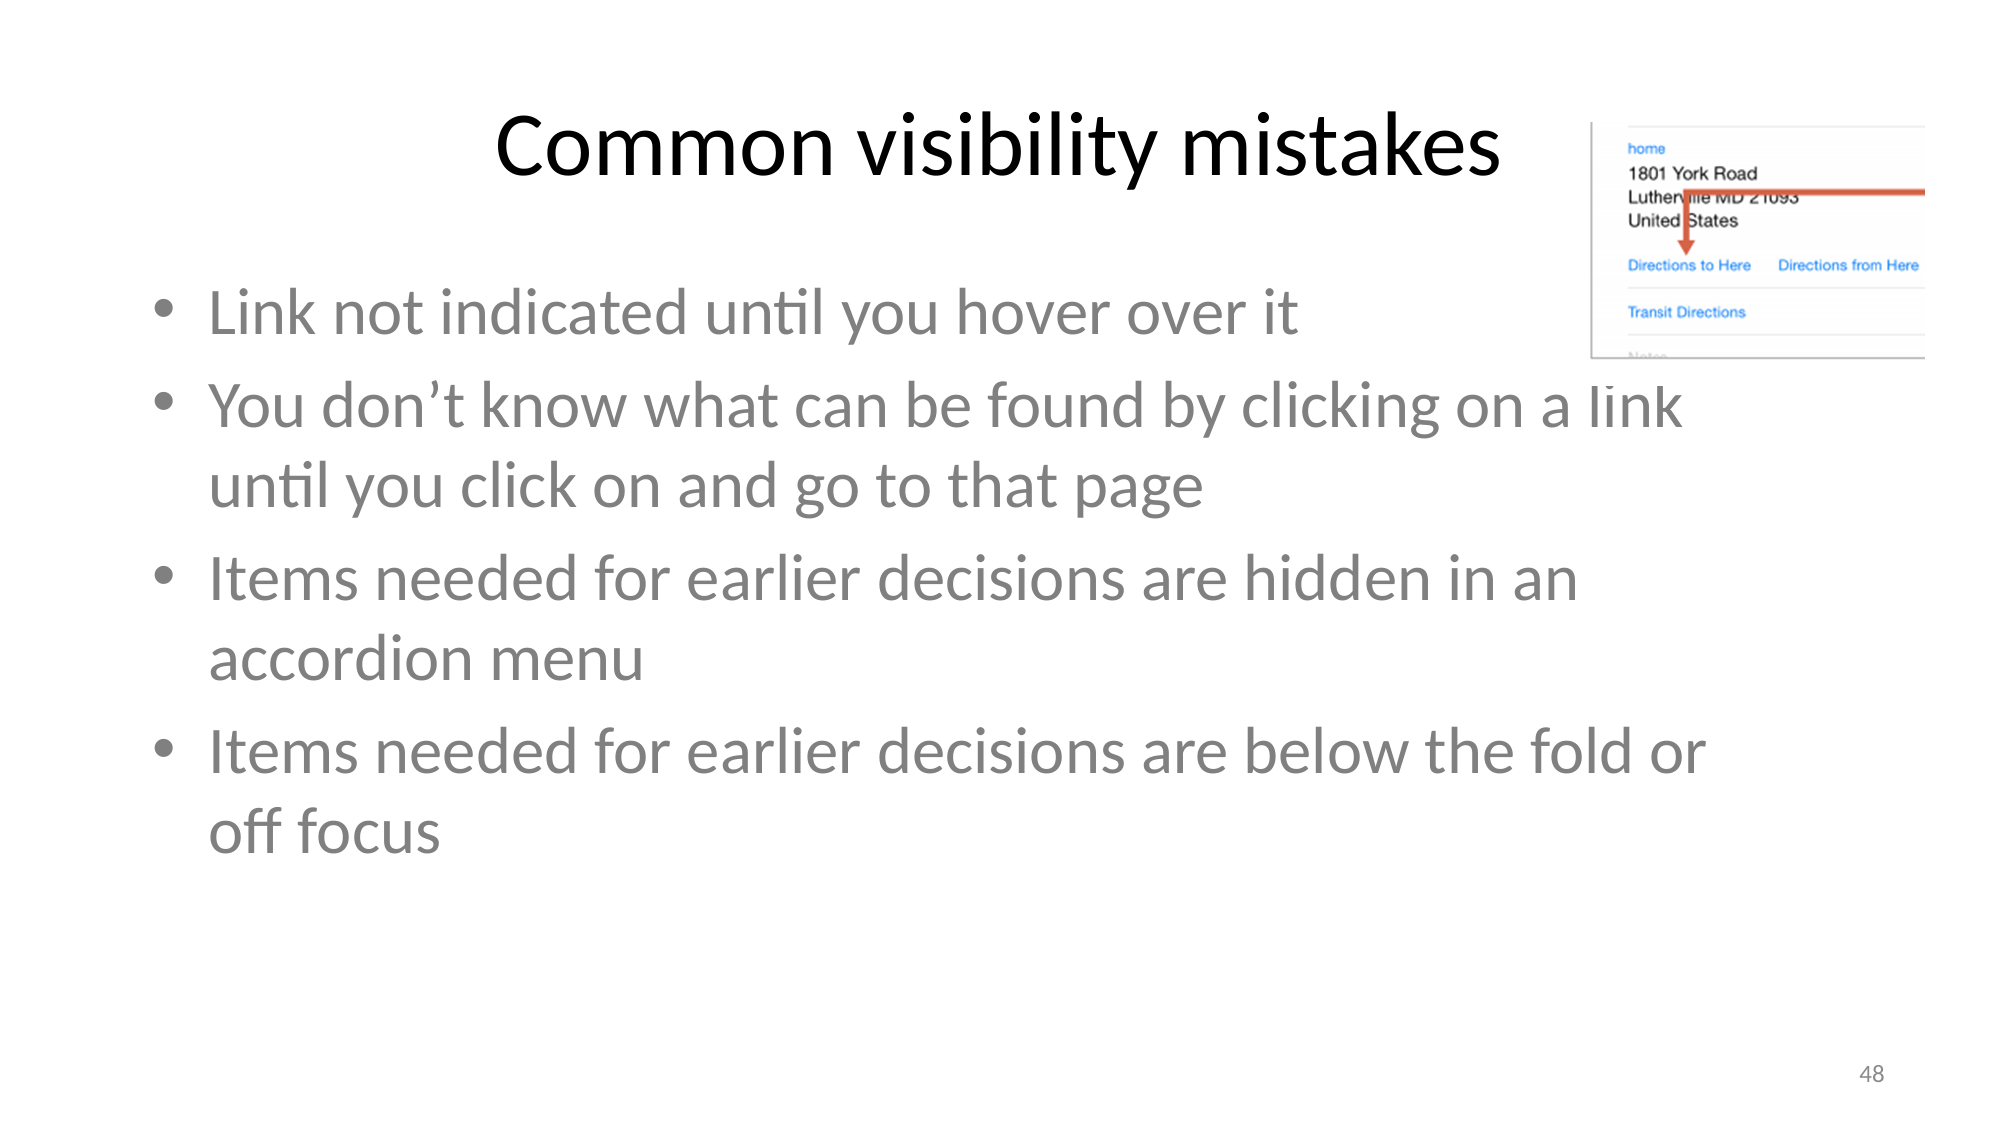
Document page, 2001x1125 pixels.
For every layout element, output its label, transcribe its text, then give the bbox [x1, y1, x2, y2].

list Link not indicated until you hover over it You don’t know what can be found by clicking on a link until you click on and go to that page Items needed for earlier decisions are hidden in an accordion menu Items needed for earlier decisions are below the fold or off focus [137, 259, 1800, 1003]
title Common visibility mistakes [99, 45, 1900, 233]
slide_number 48 [1433, 1042, 1900, 1103]
picture [1549, 122, 1926, 386]
